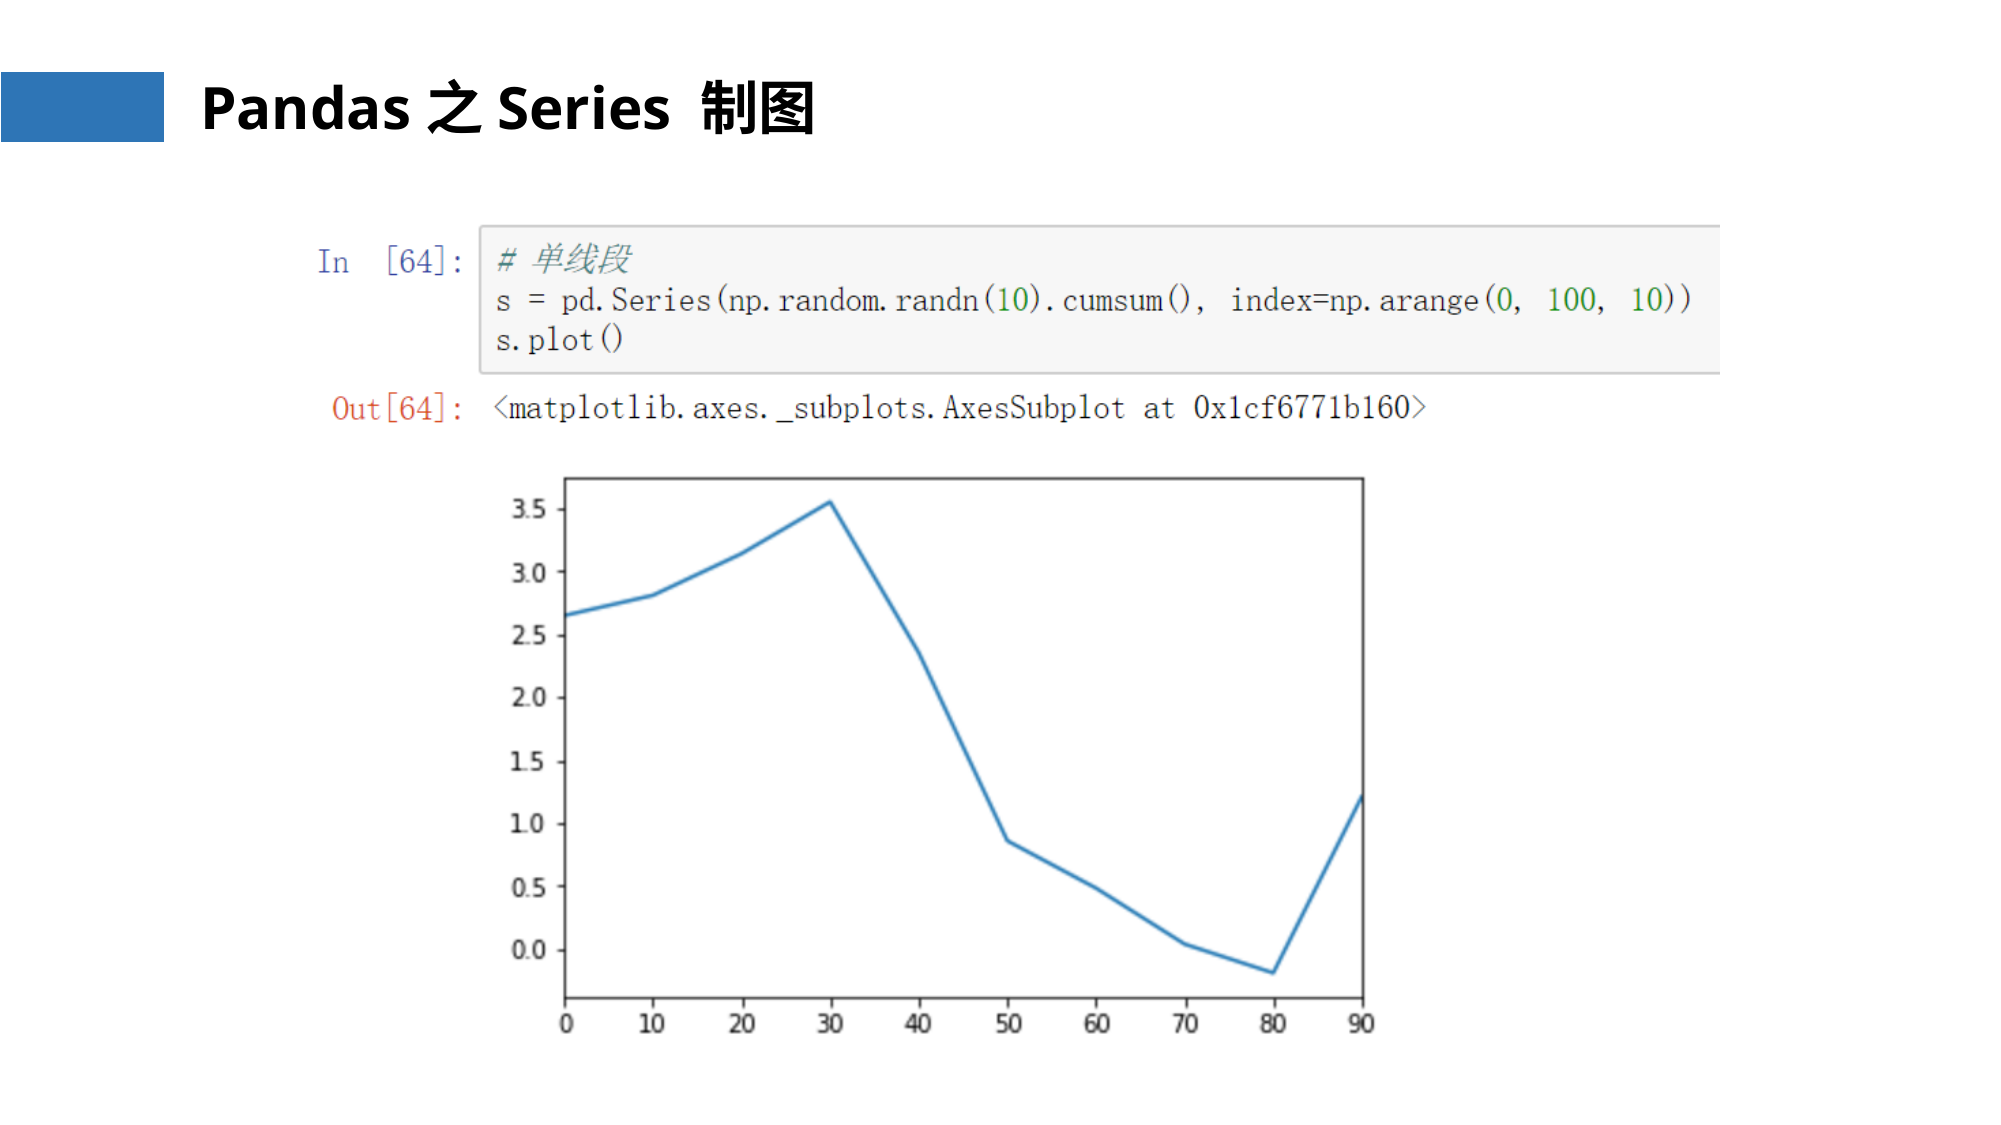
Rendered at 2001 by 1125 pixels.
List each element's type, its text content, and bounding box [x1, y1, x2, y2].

picture [250, 210, 1720, 1068]
title Pandas之Series 制图 [185, 72, 1536, 196]
